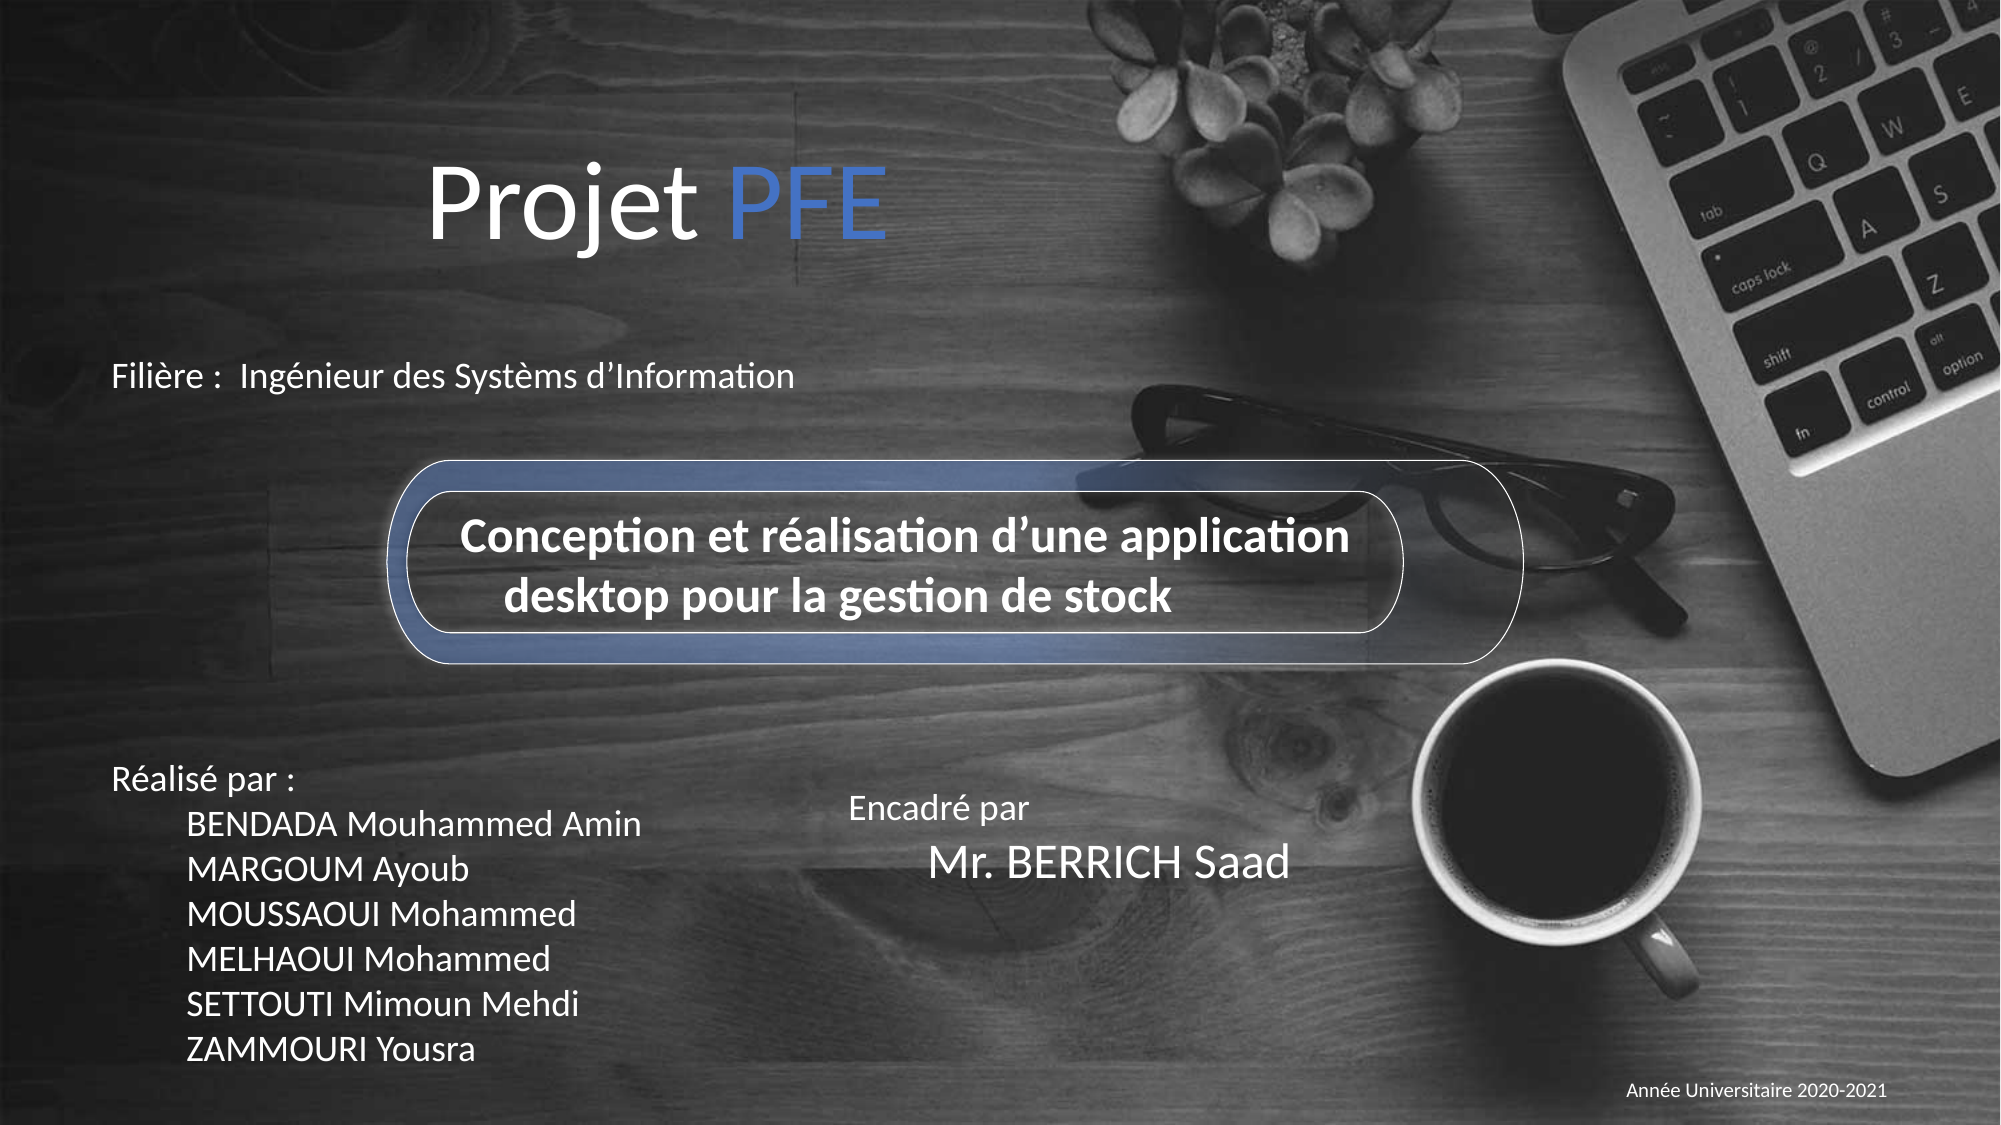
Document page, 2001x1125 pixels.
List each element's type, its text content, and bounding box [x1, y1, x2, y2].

text_box Réalisé par : BENDADA Mouhammed Amin MARGOUM Ayoub MOUSSAOUI Mohammed MELHAOUI Mohammed SETTOUTI Mimoun Mehdi ZAMMOURI Yousra [96, 746, 736, 1077]
text_box Encadré par Mr. BERRICH Saad [833, 775, 1778, 896]
text_box Année Universitaire 2020-2021 [1611, 1069, 1992, 1110]
picture [0, 0, 2001, 1125]
text_box [401, 459, 1525, 665]
text_box Conception et réalisation d’une application desktop pour la gestion de stock [364, 494, 1447, 630]
text_box Filière : Ingénieur des Systèms d’Information [96, 344, 1220, 404]
text_box Projet PFE [96, 119, 1220, 270]
